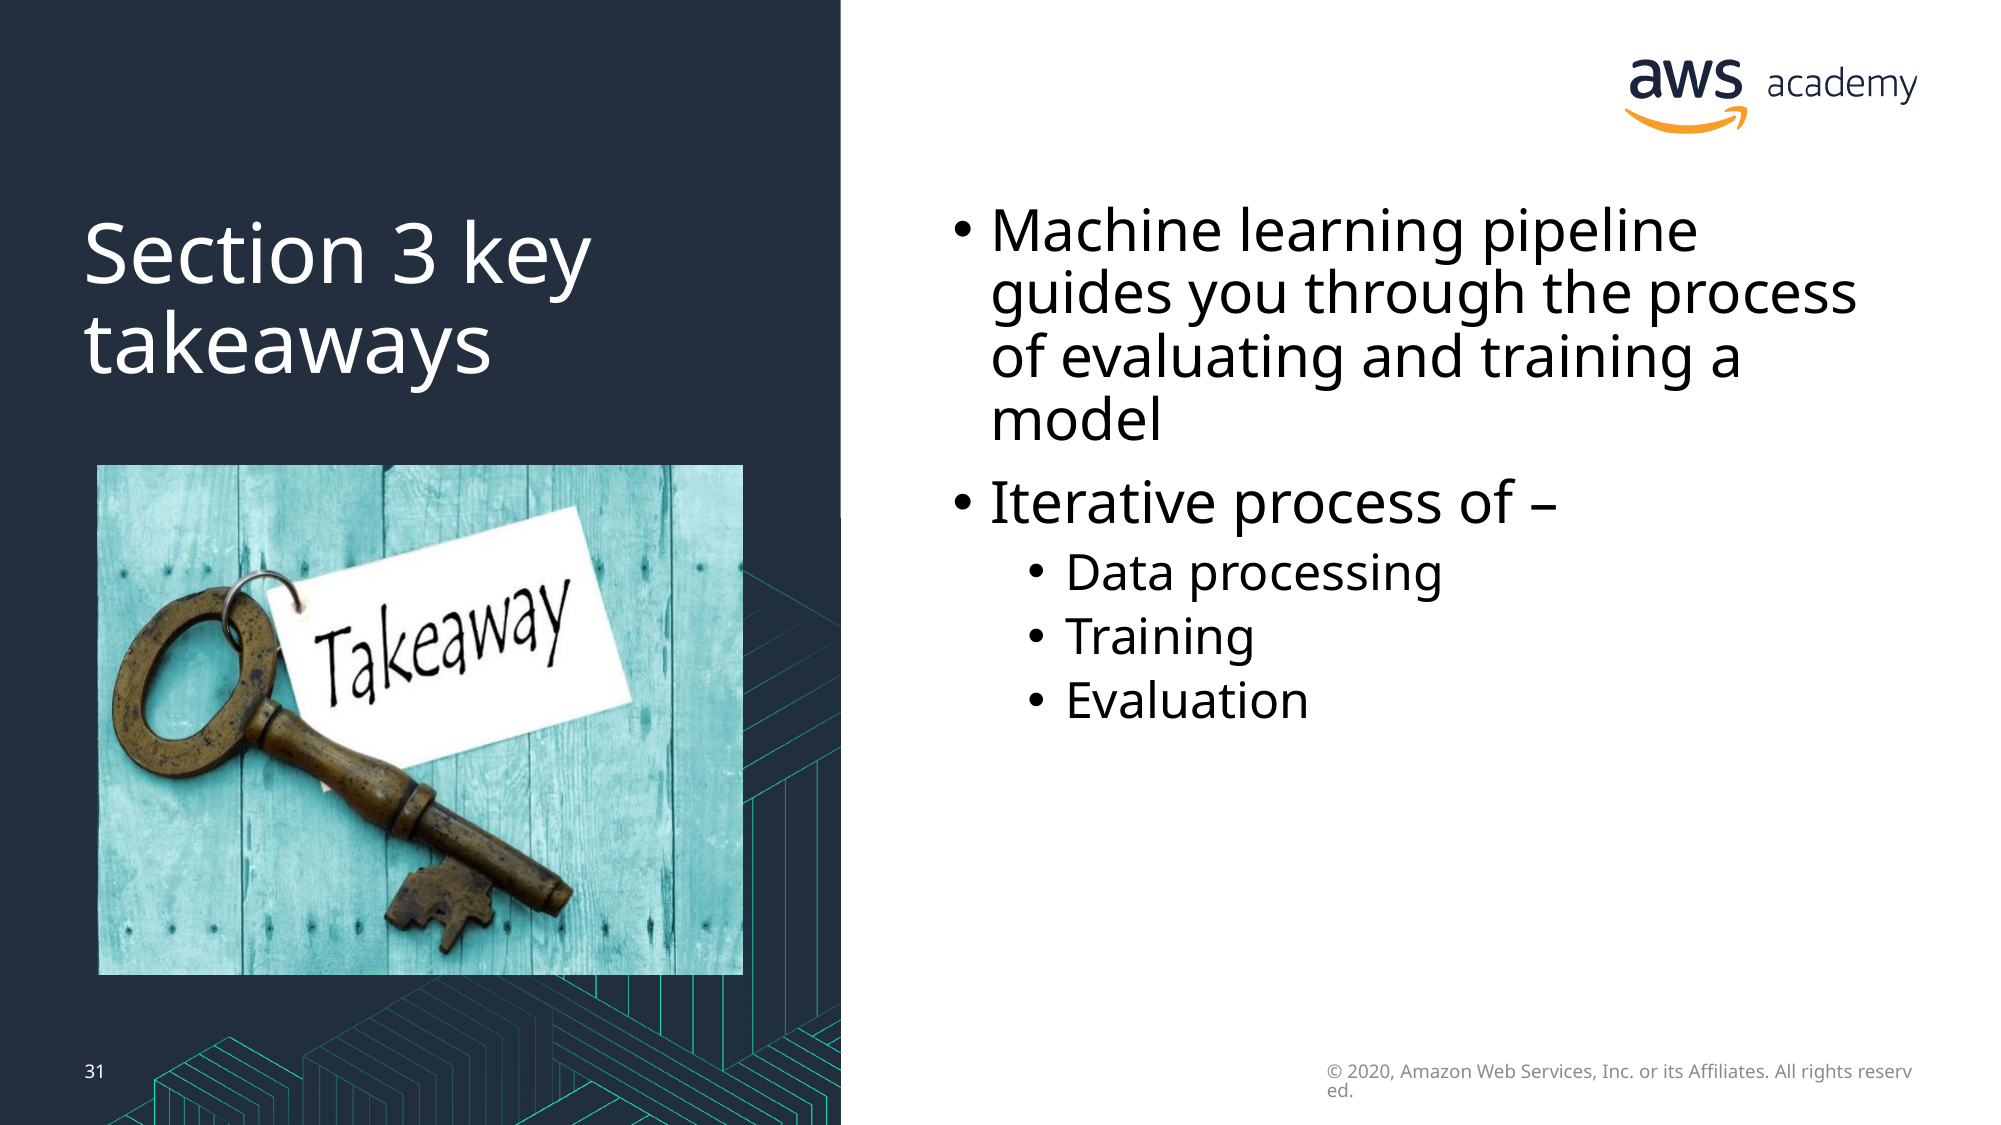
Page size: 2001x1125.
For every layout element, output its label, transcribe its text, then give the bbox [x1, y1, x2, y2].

title Section 3 key takeaways [68, 193, 769, 411]
list Machine learning pipeline guides you through the process of evaluating and training a model Iterative process of – Data processing Training Evaluation [937, 193, 1884, 984]
picture [1625, 59, 1917, 134]
slide_number 31 [69, 1042, 520, 1103]
picture [96, 465, 841, 1125]
footer © 2020, Amazon Web Services, Inc. or its Affiliates. All rights reserved. [1311, 1042, 1932, 1103]
